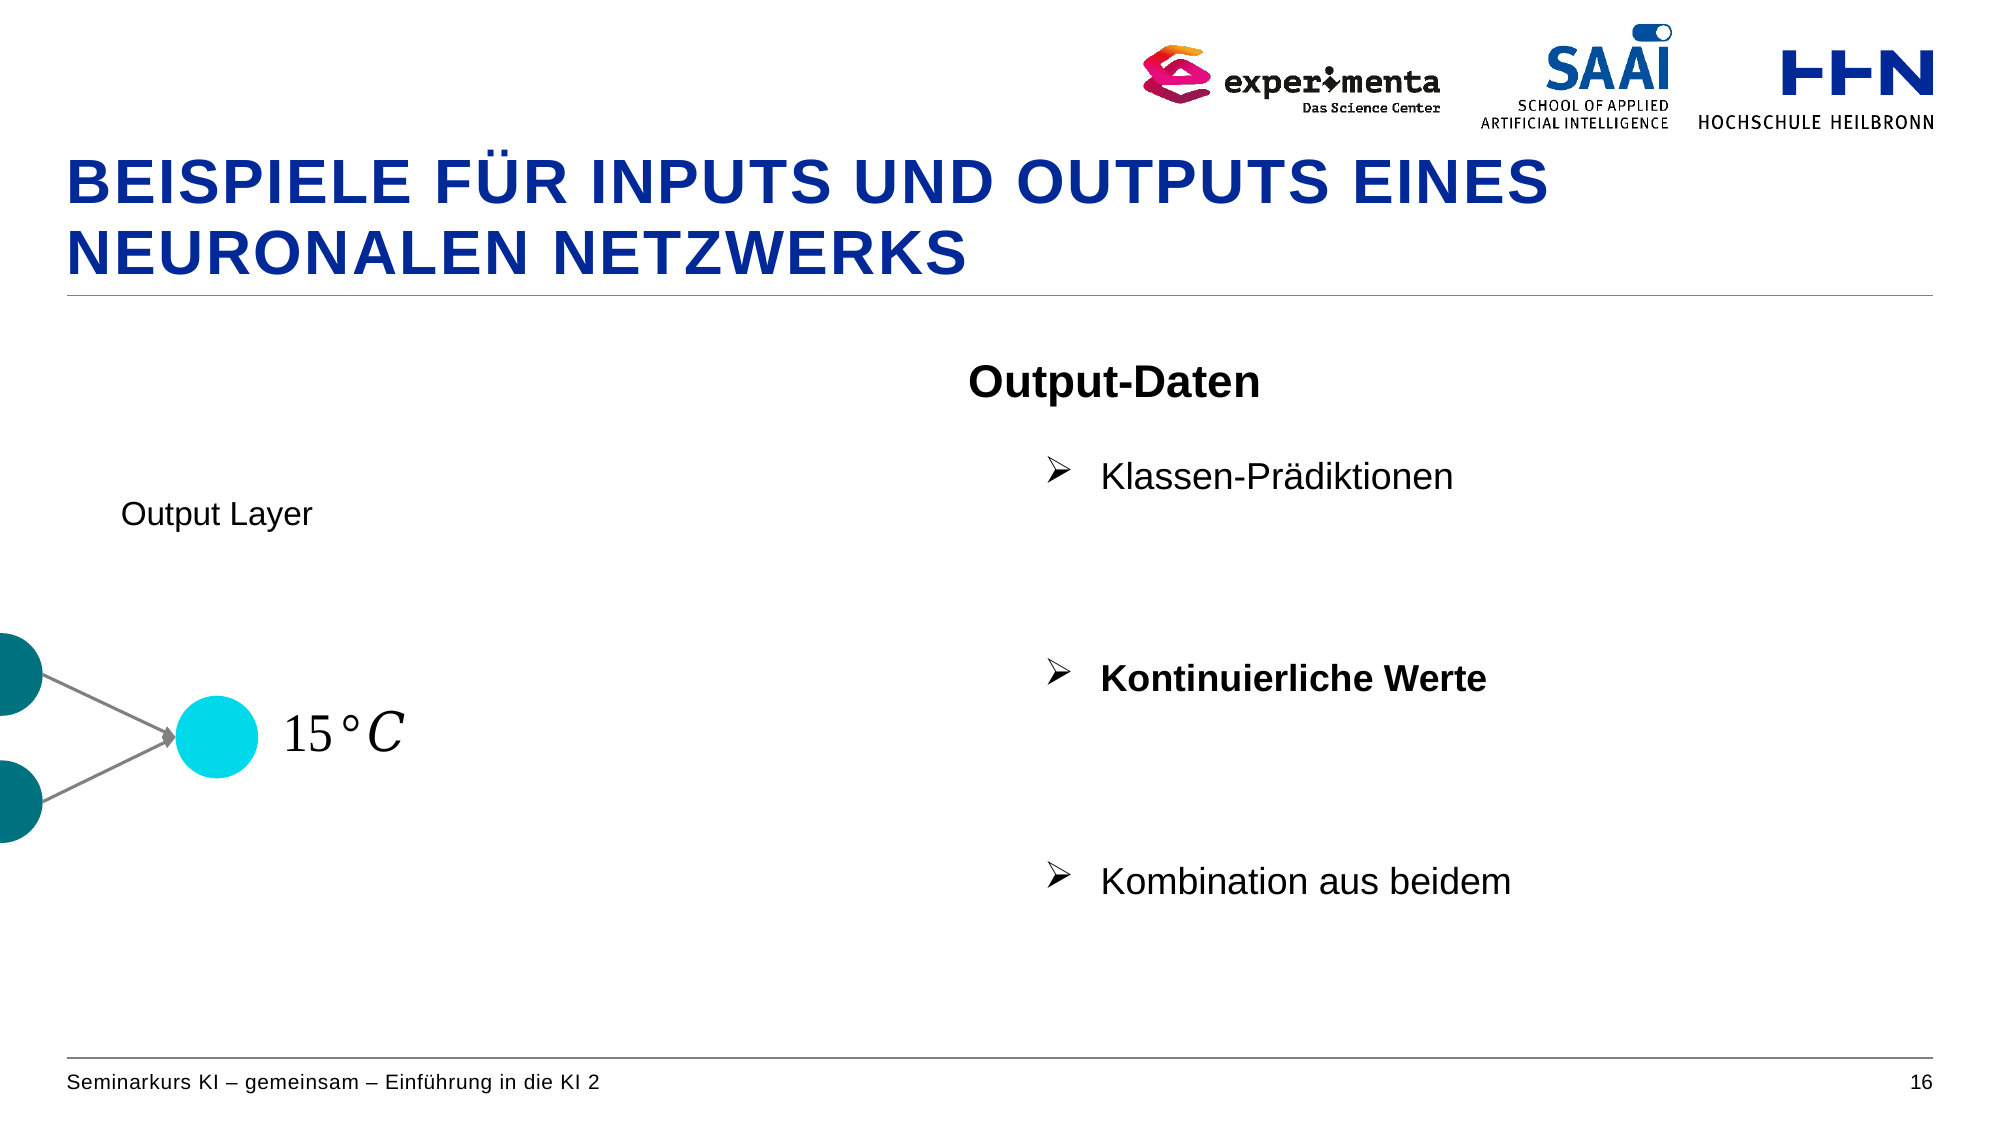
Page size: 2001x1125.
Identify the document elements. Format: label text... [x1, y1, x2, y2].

text_box Klassen-Prädiktionen Kontinuierliche Werte Kombination aus beidem [1029, 421, 2000, 910]
picture [1085, 1, 1677, 147]
text_box Output-Daten [880, 349, 1350, 430]
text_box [0, 484, 346, 906]
footer Seminarkurs KI – gemeinsam – Einführung in die KI 2 [66, 1068, 1277, 1105]
title Beispiele für Inputs Und Outputs Eines Neuronalen Netzwerks [66, 147, 1933, 290]
slide_number 16 [1621, 1068, 1933, 1105]
